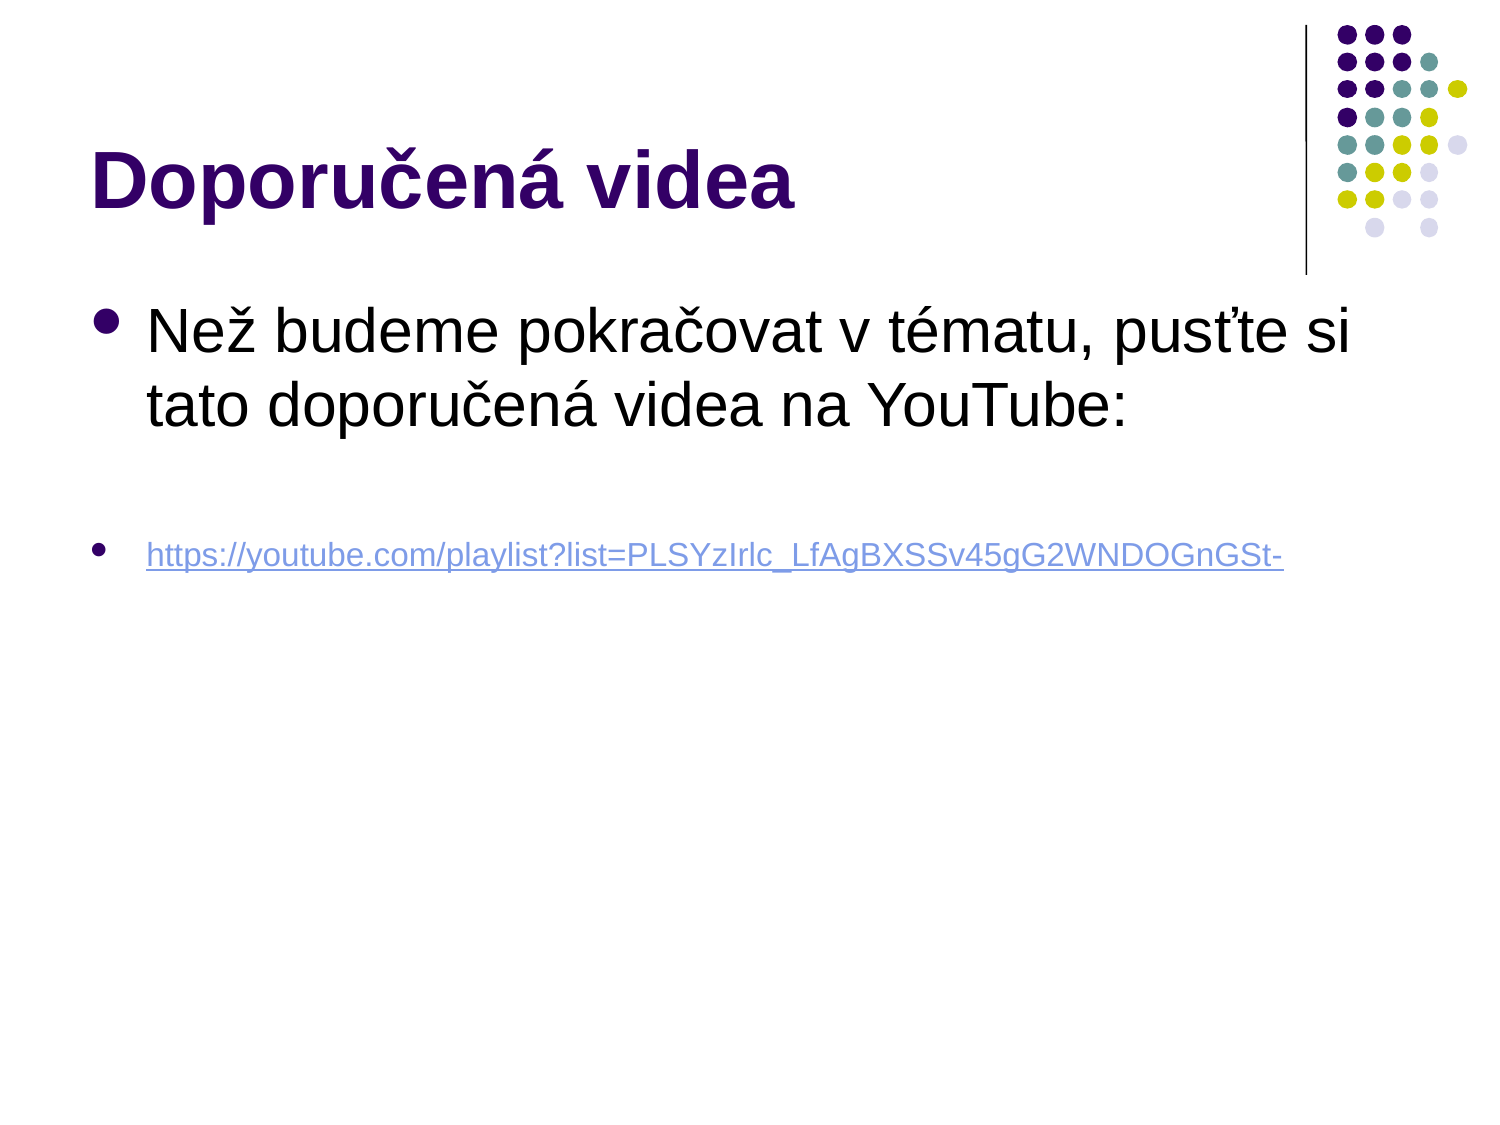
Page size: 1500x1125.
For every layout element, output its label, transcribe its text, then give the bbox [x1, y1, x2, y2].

list Než budeme pokračovat v tématu, pusťte si tato doporučená videa na YouTube: https://youtube.com/playlist?list=PLSYzIrlc_LfAgBXSSv45gG2WNDOGnGSt- [75, 282, 1425, 1006]
title Doporučená videa [75, 20, 1313, 233]
